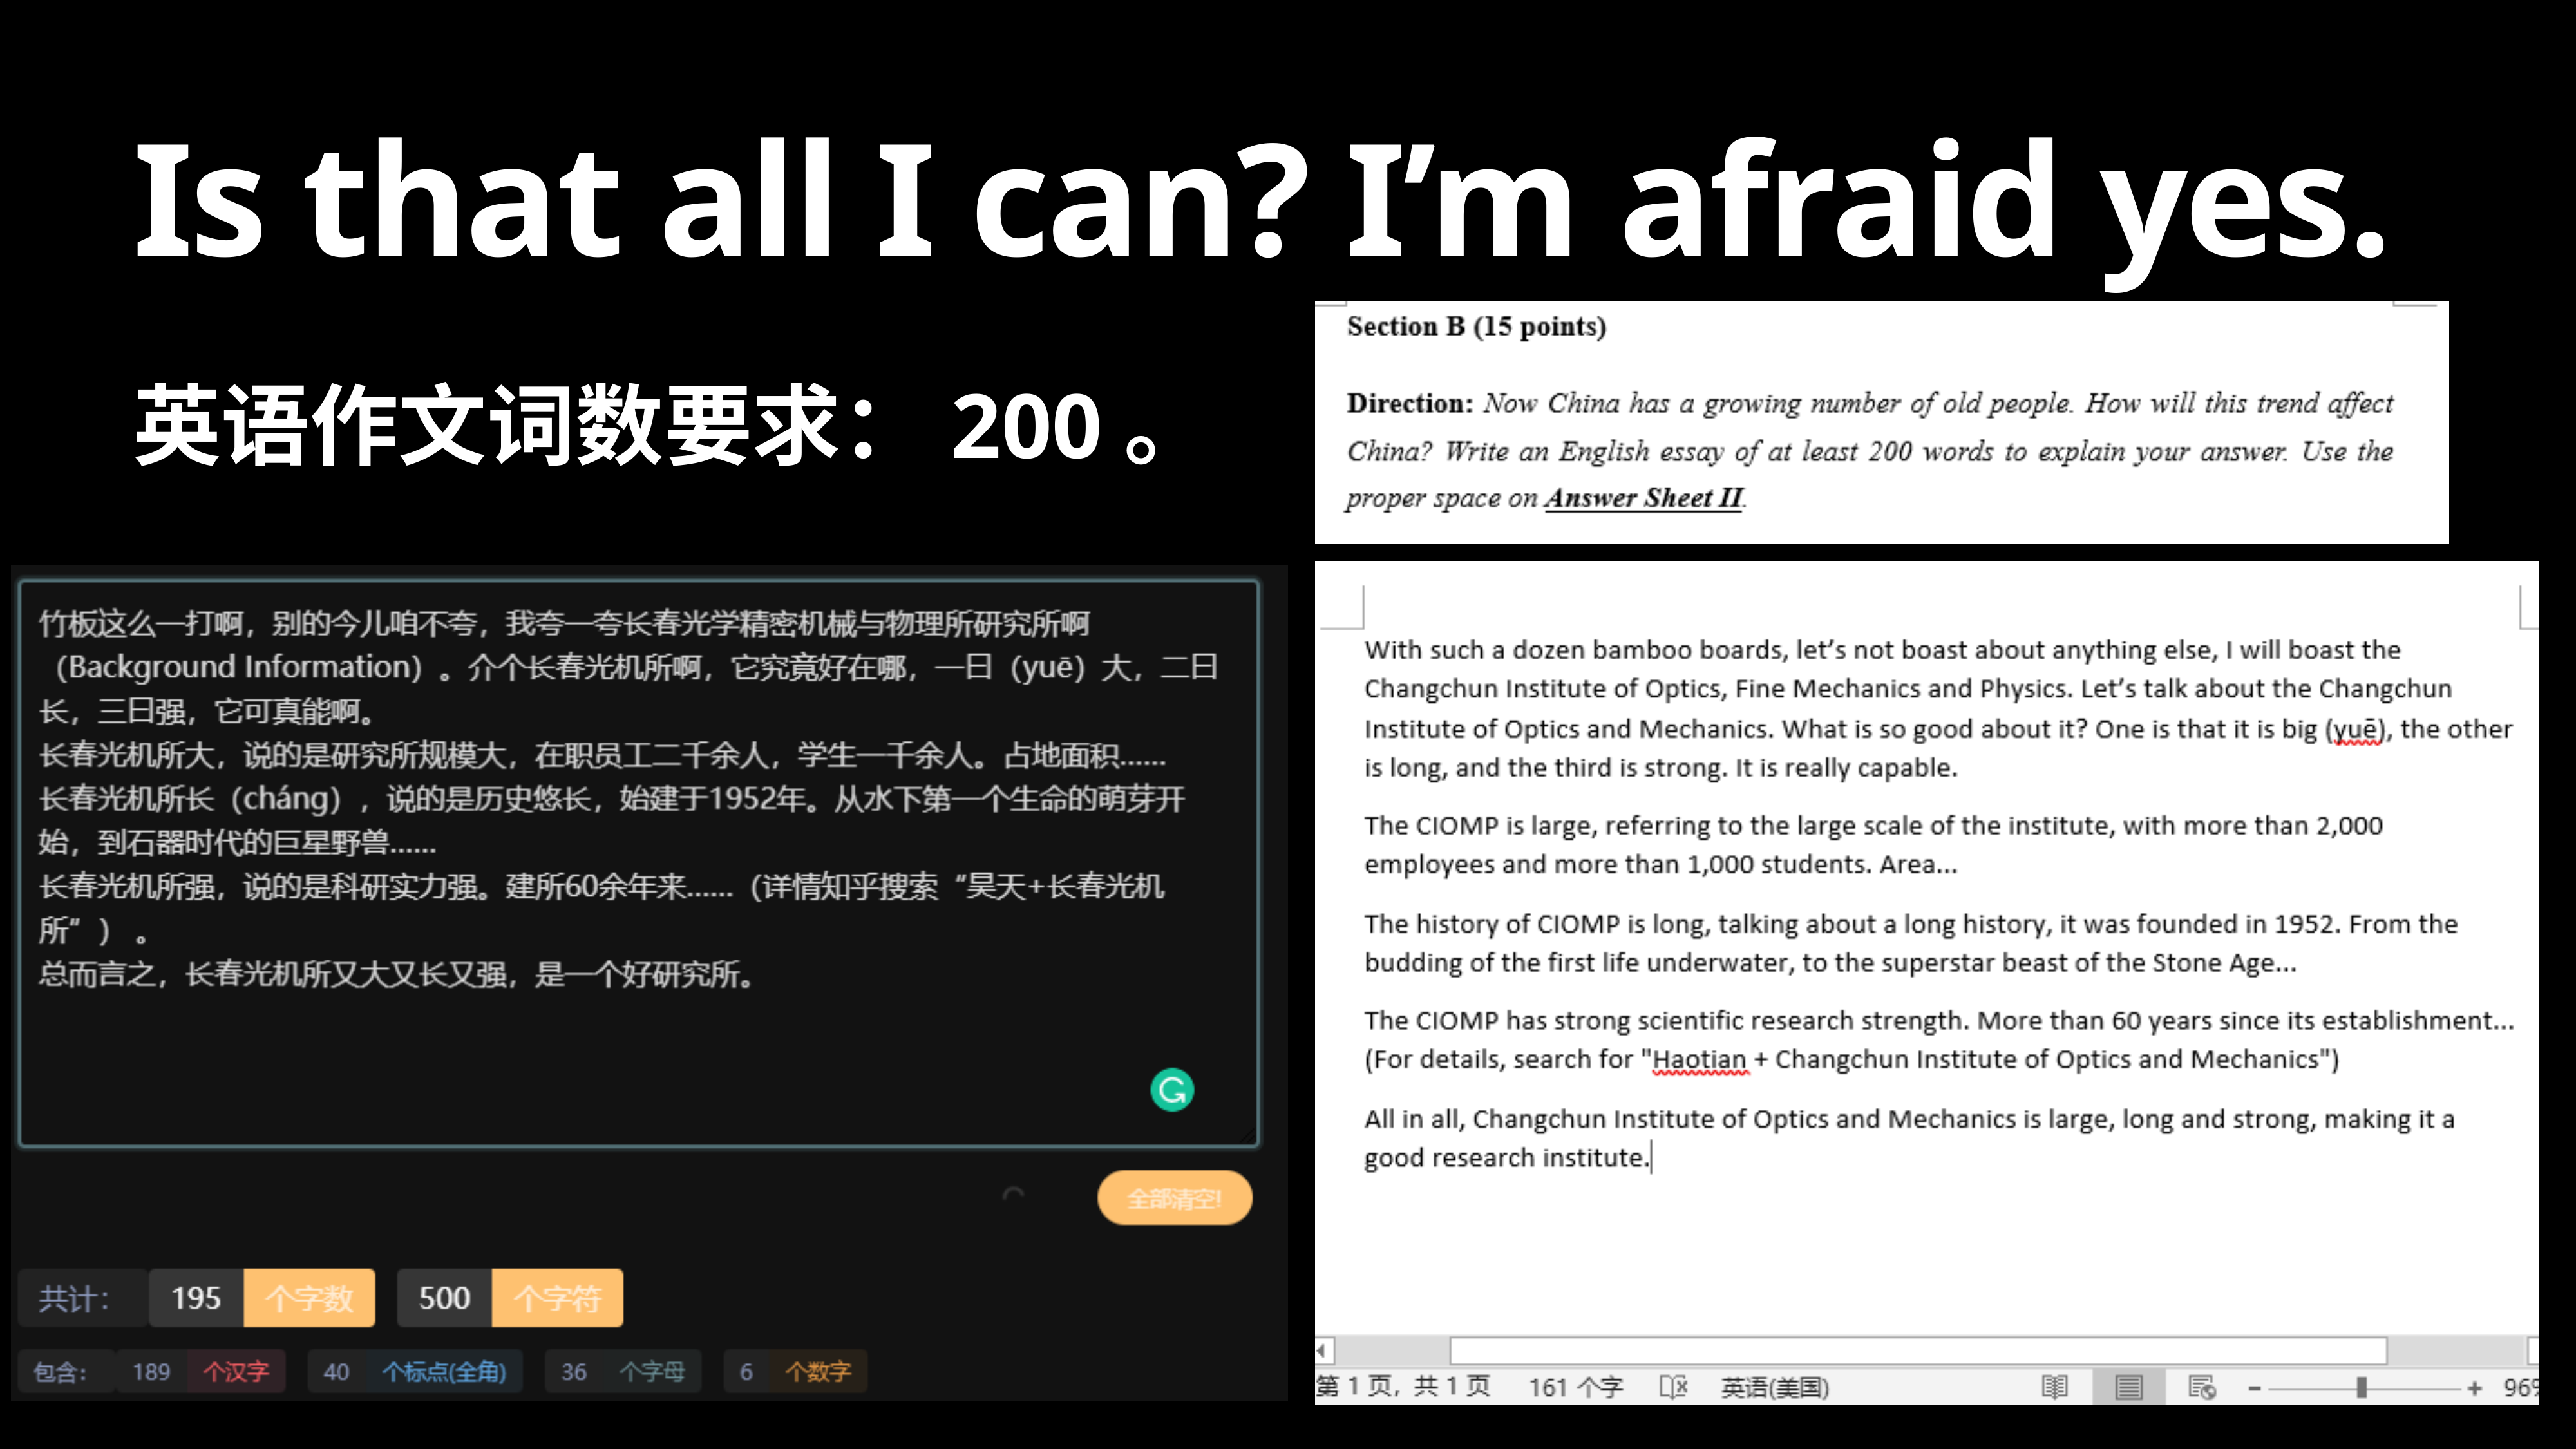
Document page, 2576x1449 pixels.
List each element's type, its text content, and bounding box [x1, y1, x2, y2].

title Is that all I can? I’m afraid yes. [127, 48, 2449, 292]
text_box 英语作文词数要求：200。 [127, 364, 1314, 481]
picture [1314, 561, 2539, 1405]
picture [1314, 301, 2449, 544]
picture [11, 565, 1289, 1401]
text_box [312, 554, 2355, 673]
